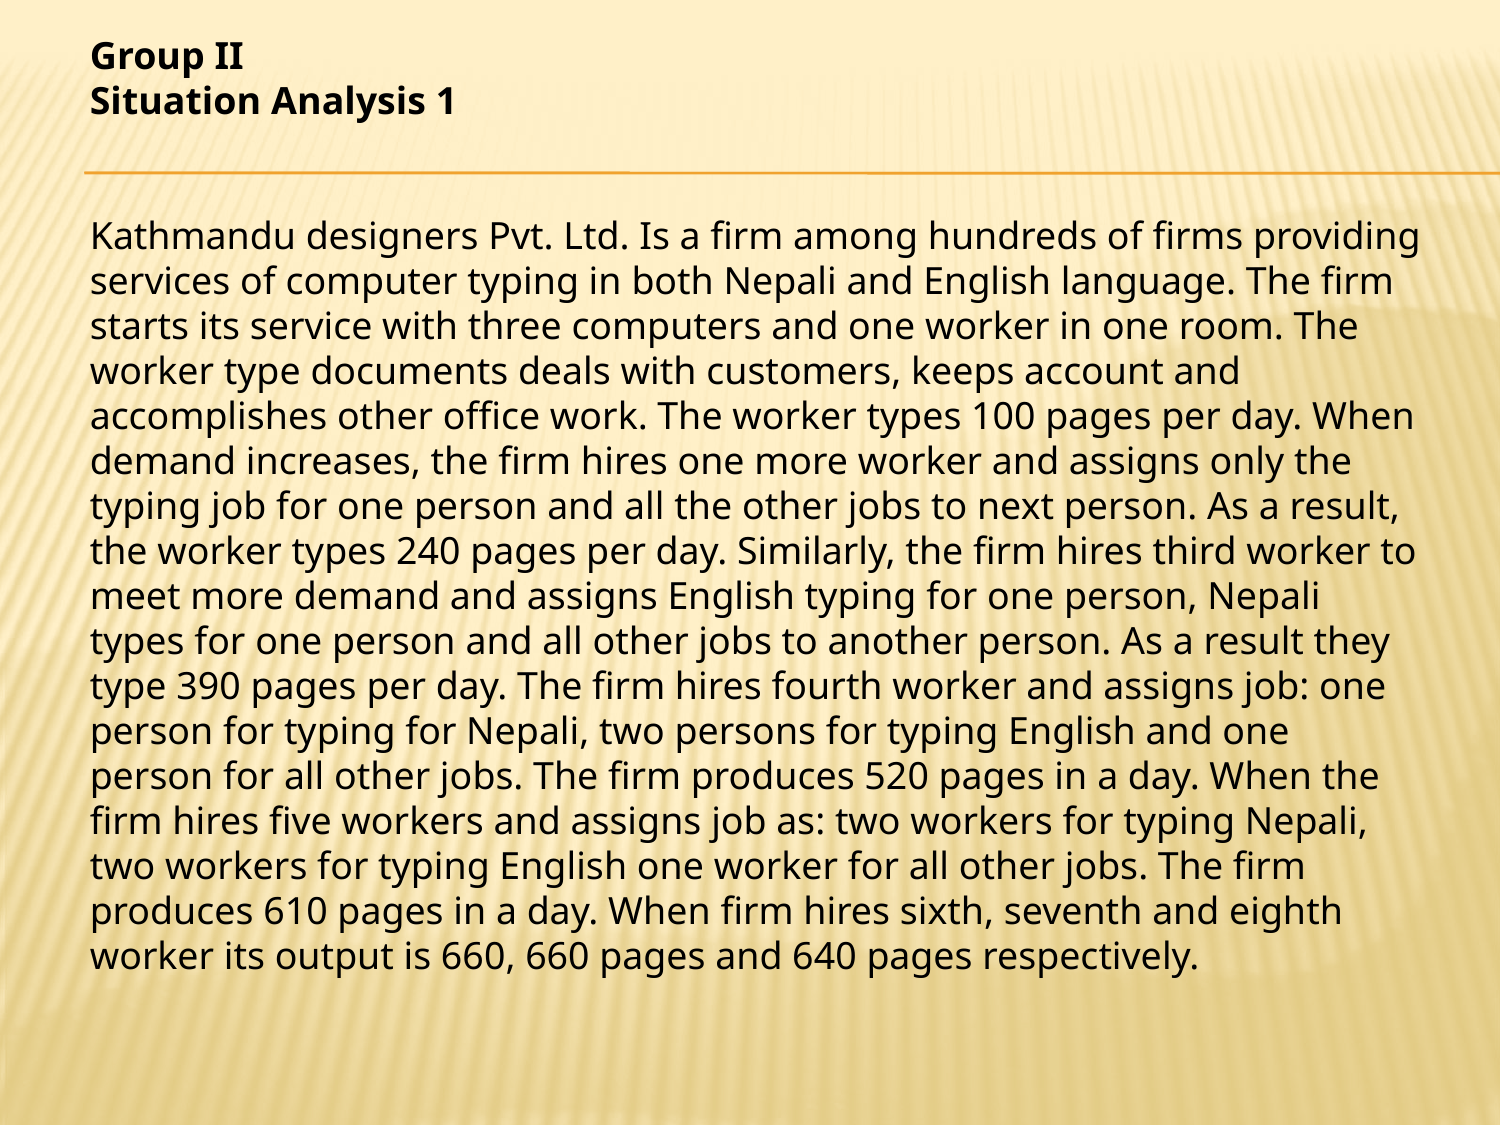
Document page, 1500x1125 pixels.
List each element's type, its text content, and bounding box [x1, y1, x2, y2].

text_box Group II Situation Analysis 1 Kathmandu designers Pvt. Ltd. Is a firm among hundreds of firms providing services of computer typing in both Nepali and English language. The firm starts its service with three computers and one worker in one room. The worker type documents deals with customers, keeps account and accomplishes other office work. The worker types 100 pages per day. When demand increases, the firm hires one more worker and assigns only the typing job for one person and all the other jobs to next person. As a result, the worker types 240 pages per day. Similarly, the firm hires third worker to meet more demand and assigns English typing for one person, Nepali types for one person and all other jobs to another person. As a result they type 390 pages per day. The firm hires fourth worker and assigns job: one person for typing for Nepali, two persons for typing English and one person for all other jobs. The firm produces 520 pages in a day. When the firm hires five workers and assigns job as: two workers for typing Nepali, two workers for typing English one worker for all other jobs. The firm produces 610 pages in a day. When firm hires sixth, seventh and eighth worker its output is 660, 660 pages and 640 pages respectively. [74, 24, 1438, 985]
